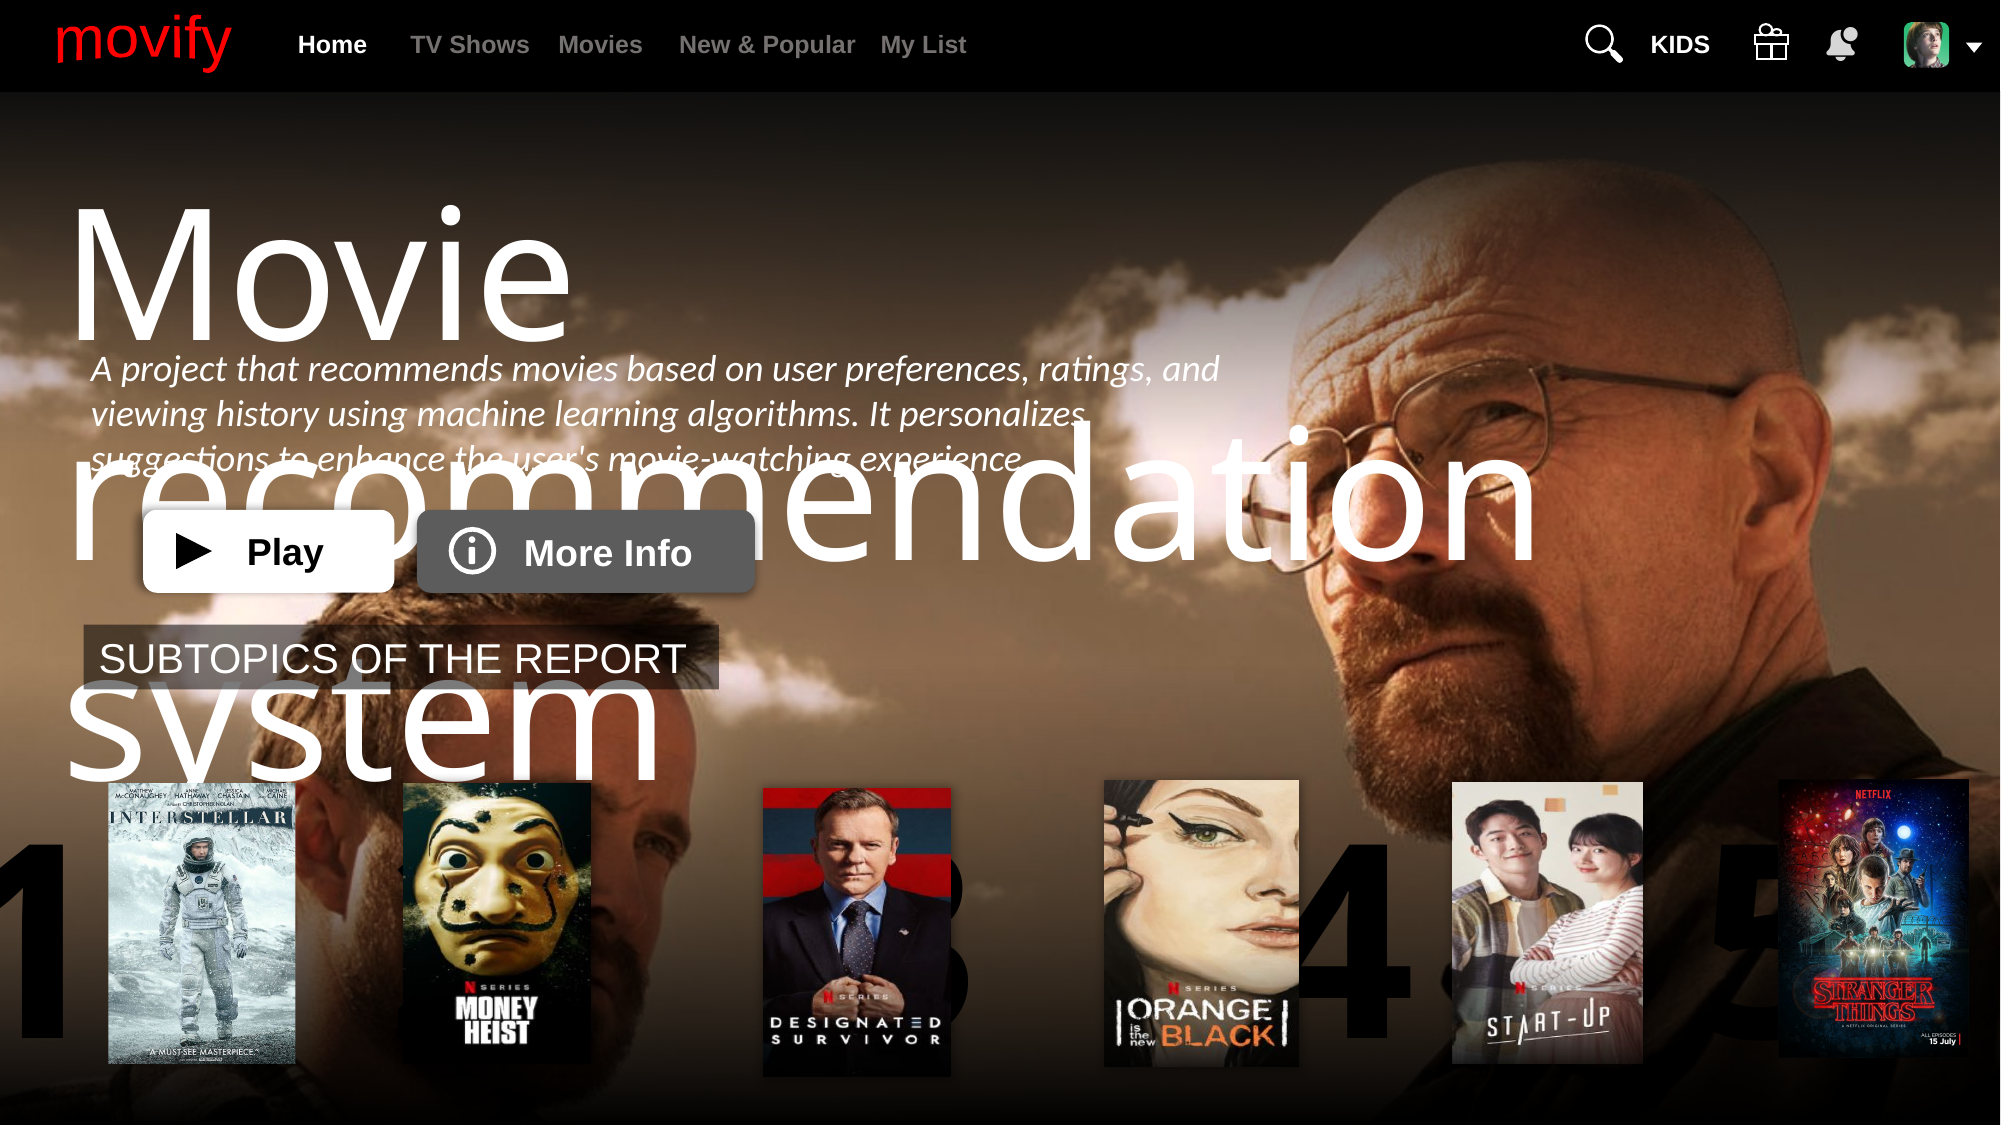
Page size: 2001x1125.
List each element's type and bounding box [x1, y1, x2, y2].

text_box [143, 509, 395, 593]
picture [0, 91, 2001, 1125]
text_box [416, 509, 755, 593]
text_box [0, 0, 2000, 92]
